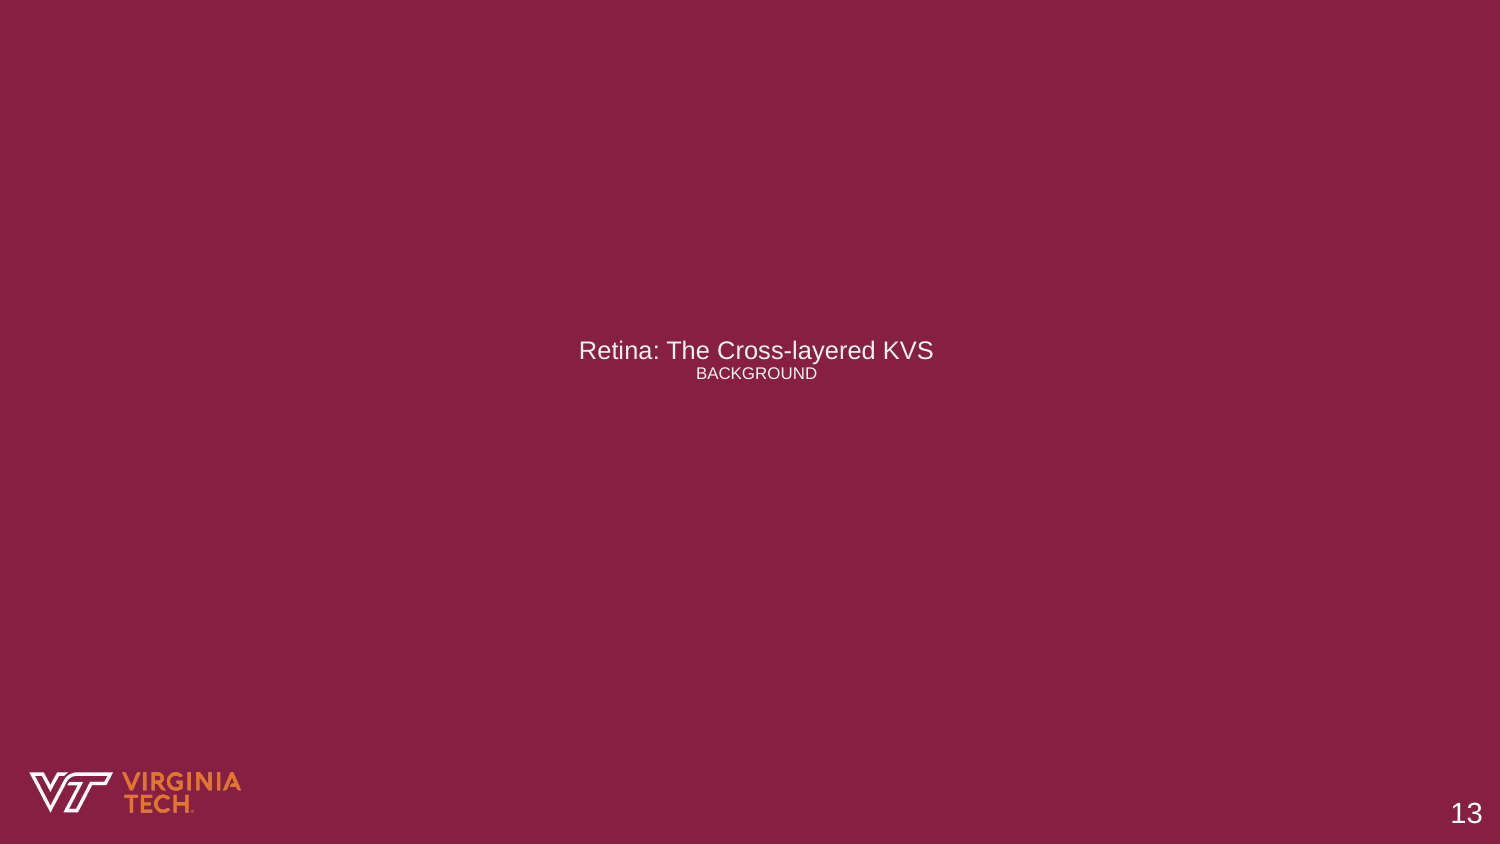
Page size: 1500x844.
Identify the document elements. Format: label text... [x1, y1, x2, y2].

picture [29, 772, 241, 813]
title Retina: The Cross-layered KVS BACKGROUND [366, 272, 1148, 391]
text_box 13 [1435, 787, 1500, 838]
